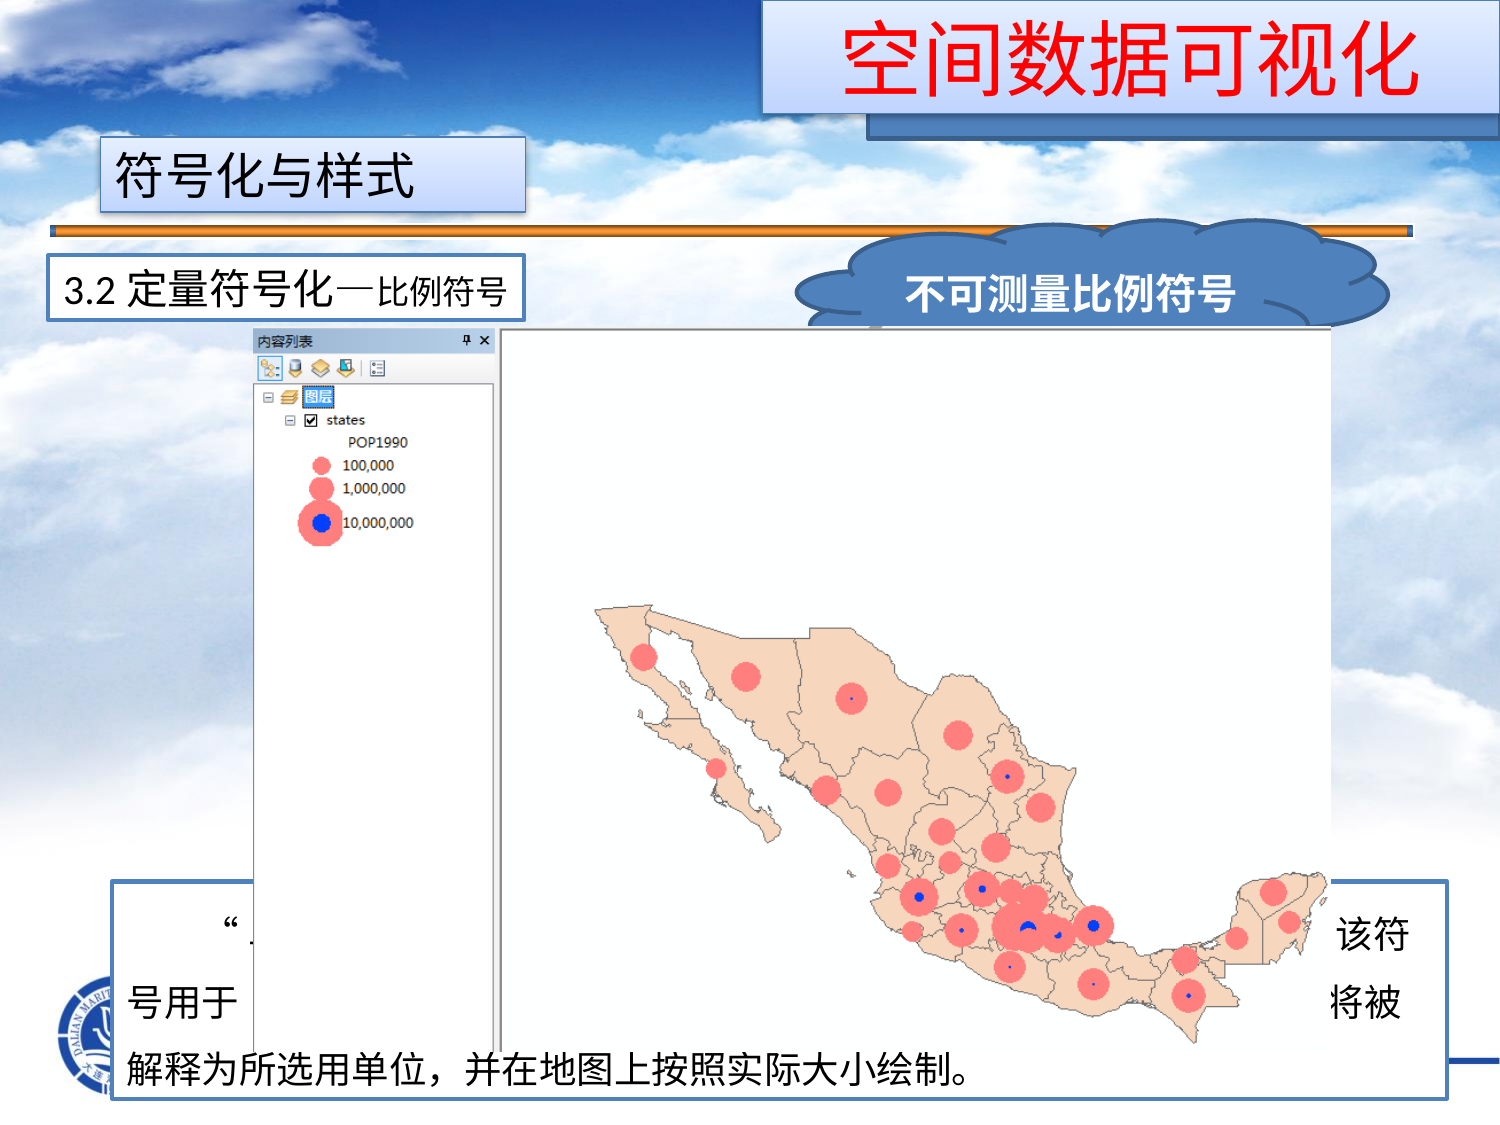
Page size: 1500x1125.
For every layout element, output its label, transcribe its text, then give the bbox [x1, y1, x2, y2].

text_box “单位”用于选择所使用的单位，选择未知单位可以设置最小符号，该符号用于“值”中最小的值，并成为其他值的符号的参考基准。否则数据值将被解释为所选用单位，并在地图上按照实际大小绘制。 [1280, 879, 1449, 1101]
text_box “单位”用于选择所使用的单位，选择未知单位可以设置最小符号，该符号用于“值”中最小的值，并成为其他值的符号的参考基准。否则数据值将被解释为所选用单位，并在地图上按照实际大小绘制。 [110, 879, 313, 1101]
text_box 不可测量比例符号 [1119, 218, 1196, 223]
text_box 3.2定量符号化—比例符号 [46, 253, 526, 322]
picture [0, 0, 1500, 1125]
text_box 符号化与样式 [100, 136, 526, 213]
text_box 空间数据可视化 [761, 0, 1500, 114]
text_box 不可测量比例符号 [1215, 218, 1297, 223]
text_box 不可测量比例符号 [794, 247, 1391, 327]
